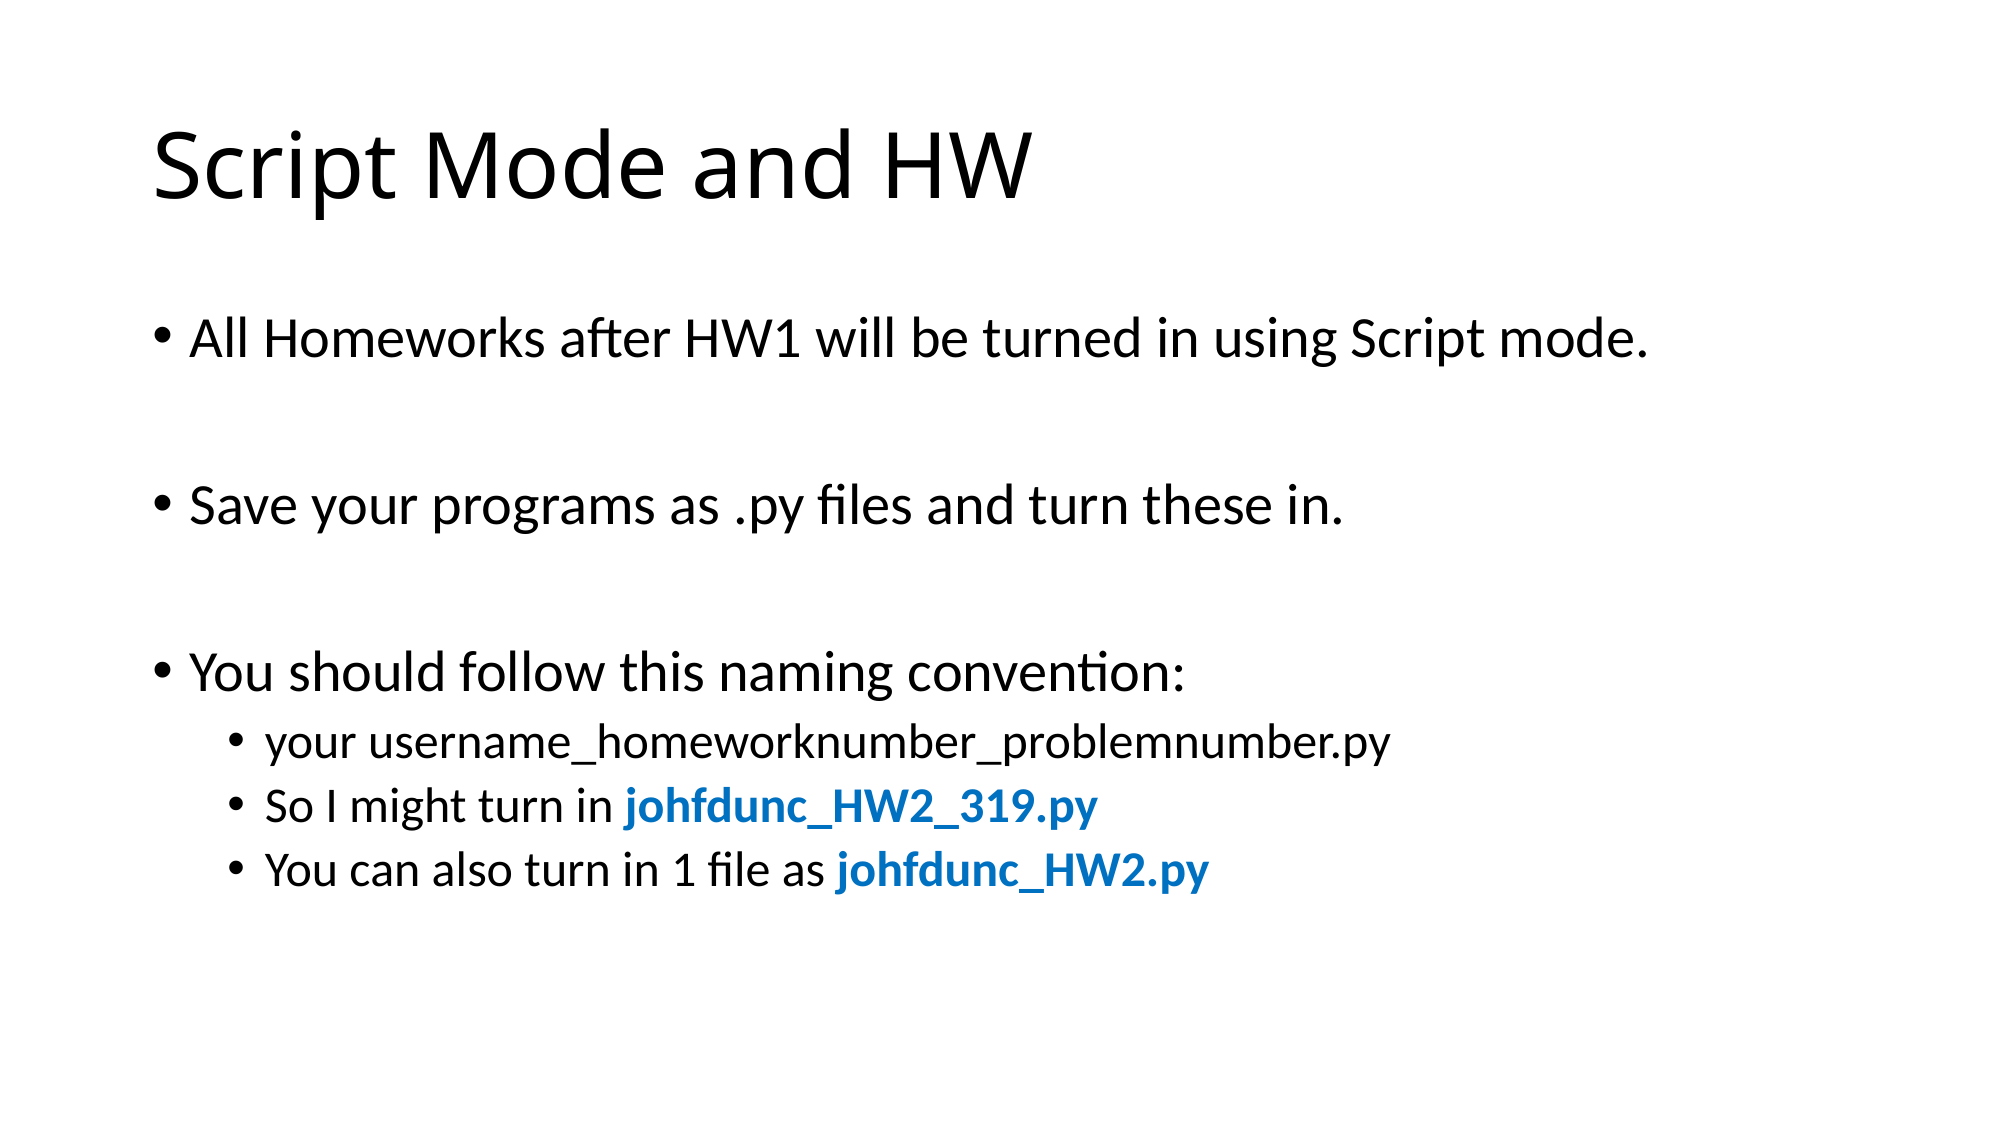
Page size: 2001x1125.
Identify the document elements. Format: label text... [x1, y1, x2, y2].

list All Homeworks after HW1 will be turned in using Script mode. Save your programs as .py files and turn these in. You should follow this naming convention: your username_homeworknumber_problemnumber.py So I might turn in johfdunc_HW2_319.py You can also turn in 1 file as johfdunc_HW2.py [137, 299, 1863, 1014]
title Script Mode and HW [137, 59, 1863, 278]
